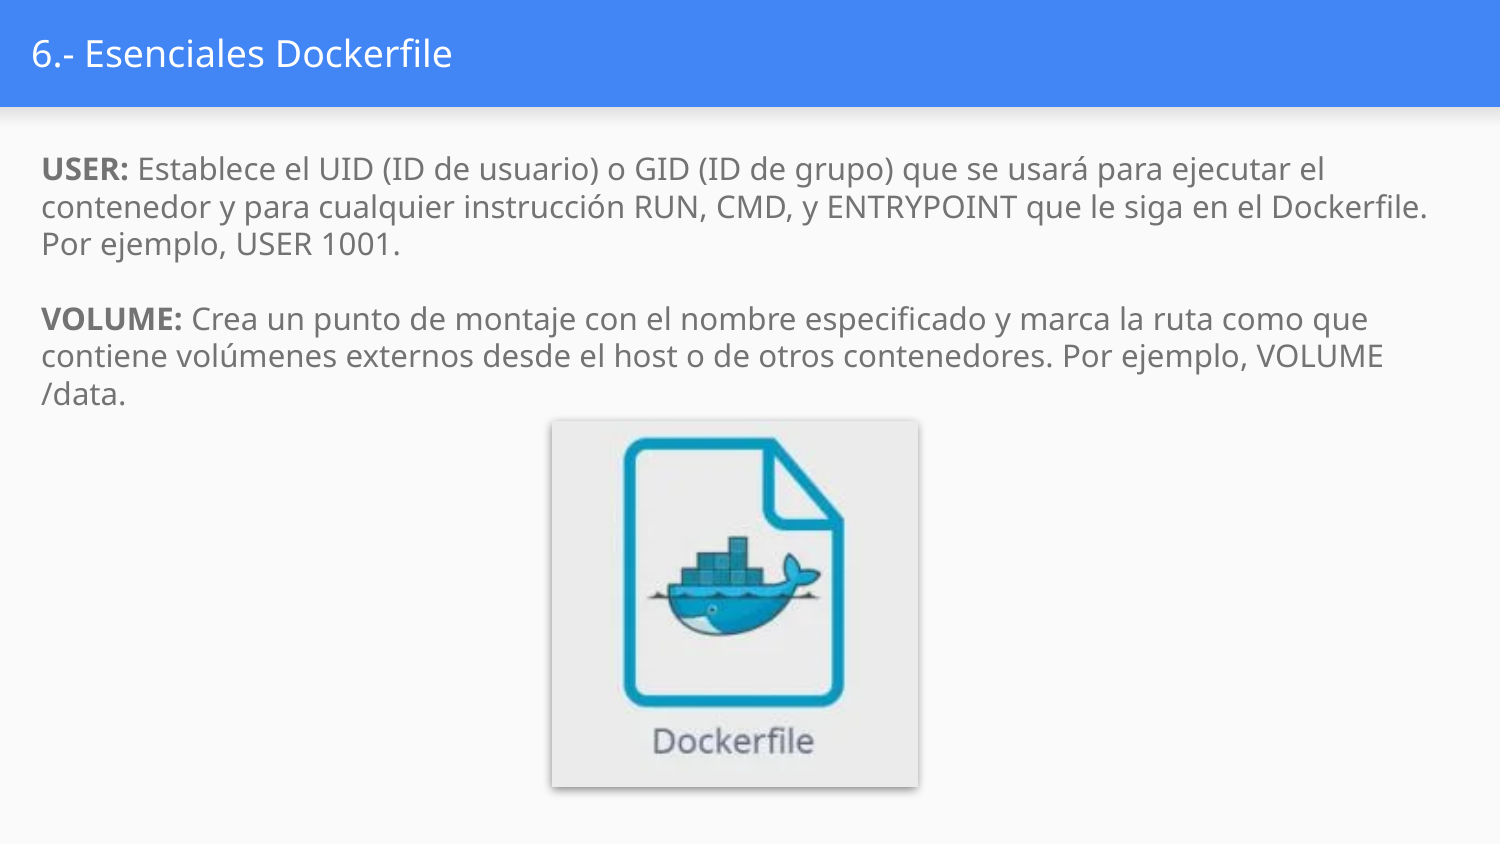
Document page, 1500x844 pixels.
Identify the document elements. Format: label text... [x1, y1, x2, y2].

picture [552, 421, 918, 787]
title 6.- Esenciales Dockerfile [16, 2, 1464, 102]
text_box USER: Establece el UID (ID de usuario) o GID (ID de grupo) que se usará para ejecutar el contenedor y para cualquier instrucción RUN, CMD, y ENTRYPOINT que le siga en el Dockerfile. Por ejemplo, USER 1001. VOLUME: Crea un punto de montaje con el nombre especificado y marca la ruta como que contiene volúmenes externos desde el host o de otros contenedores. Por ejemplo, VOLUME /data. [25, 134, 1485, 844]
